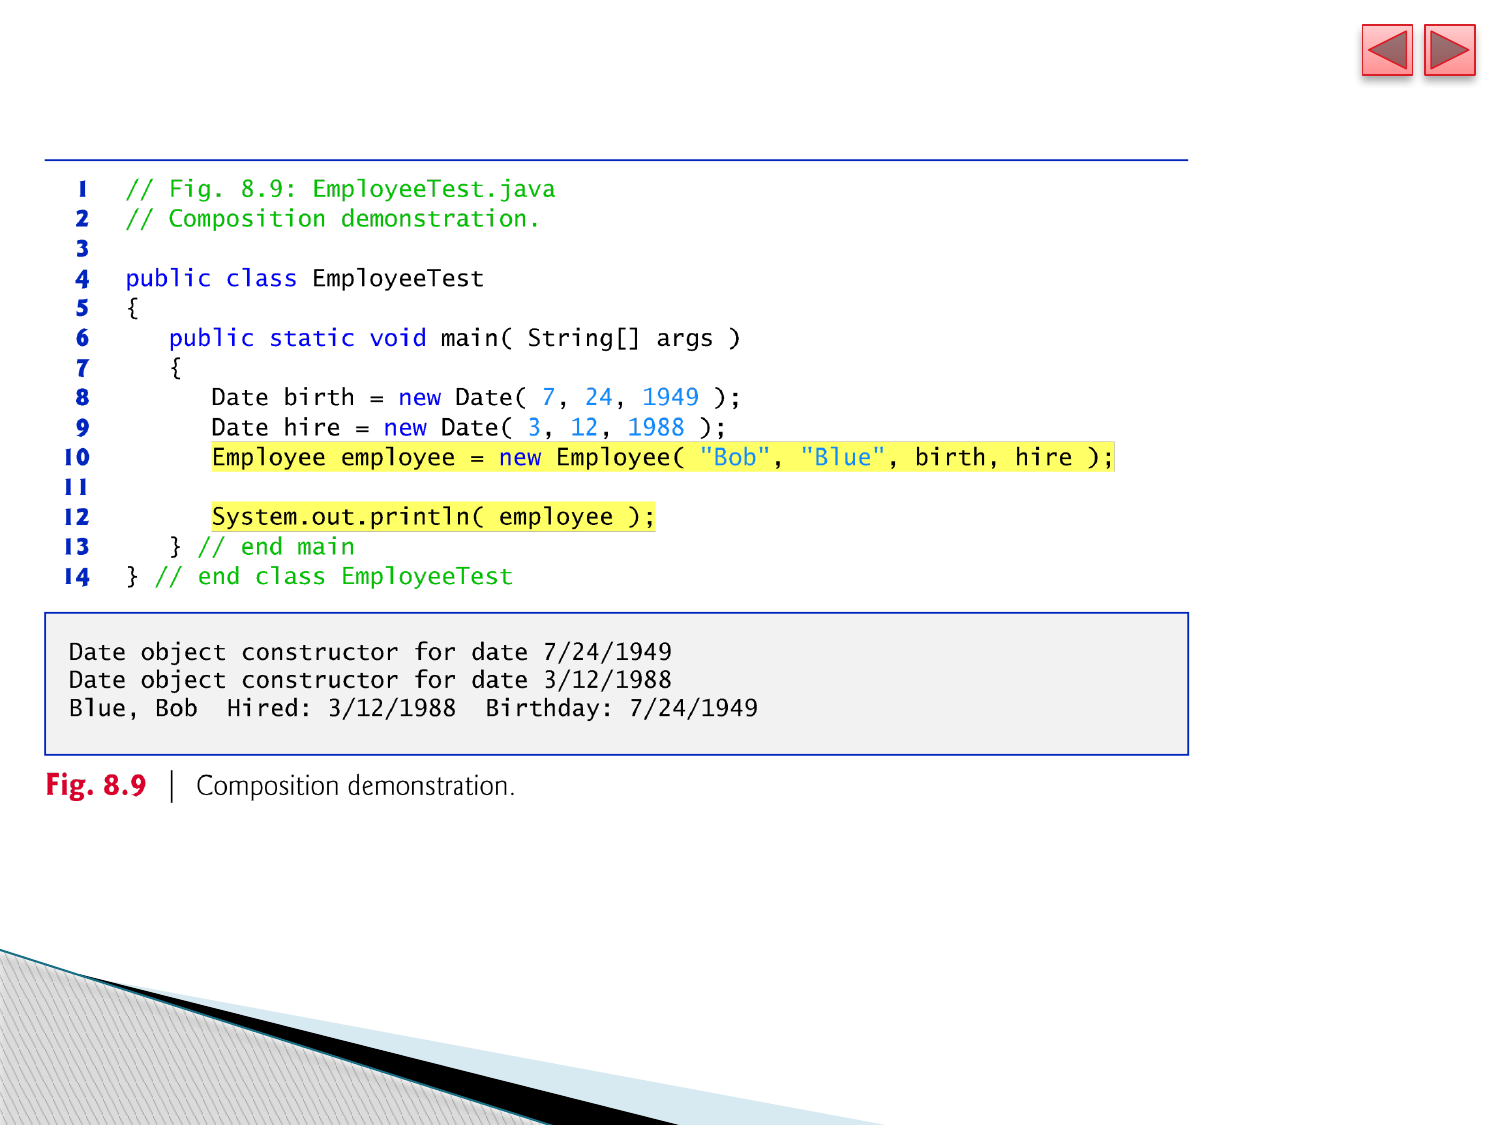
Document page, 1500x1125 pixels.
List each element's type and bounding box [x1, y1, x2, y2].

picture [0, 106, 1500, 1018]
